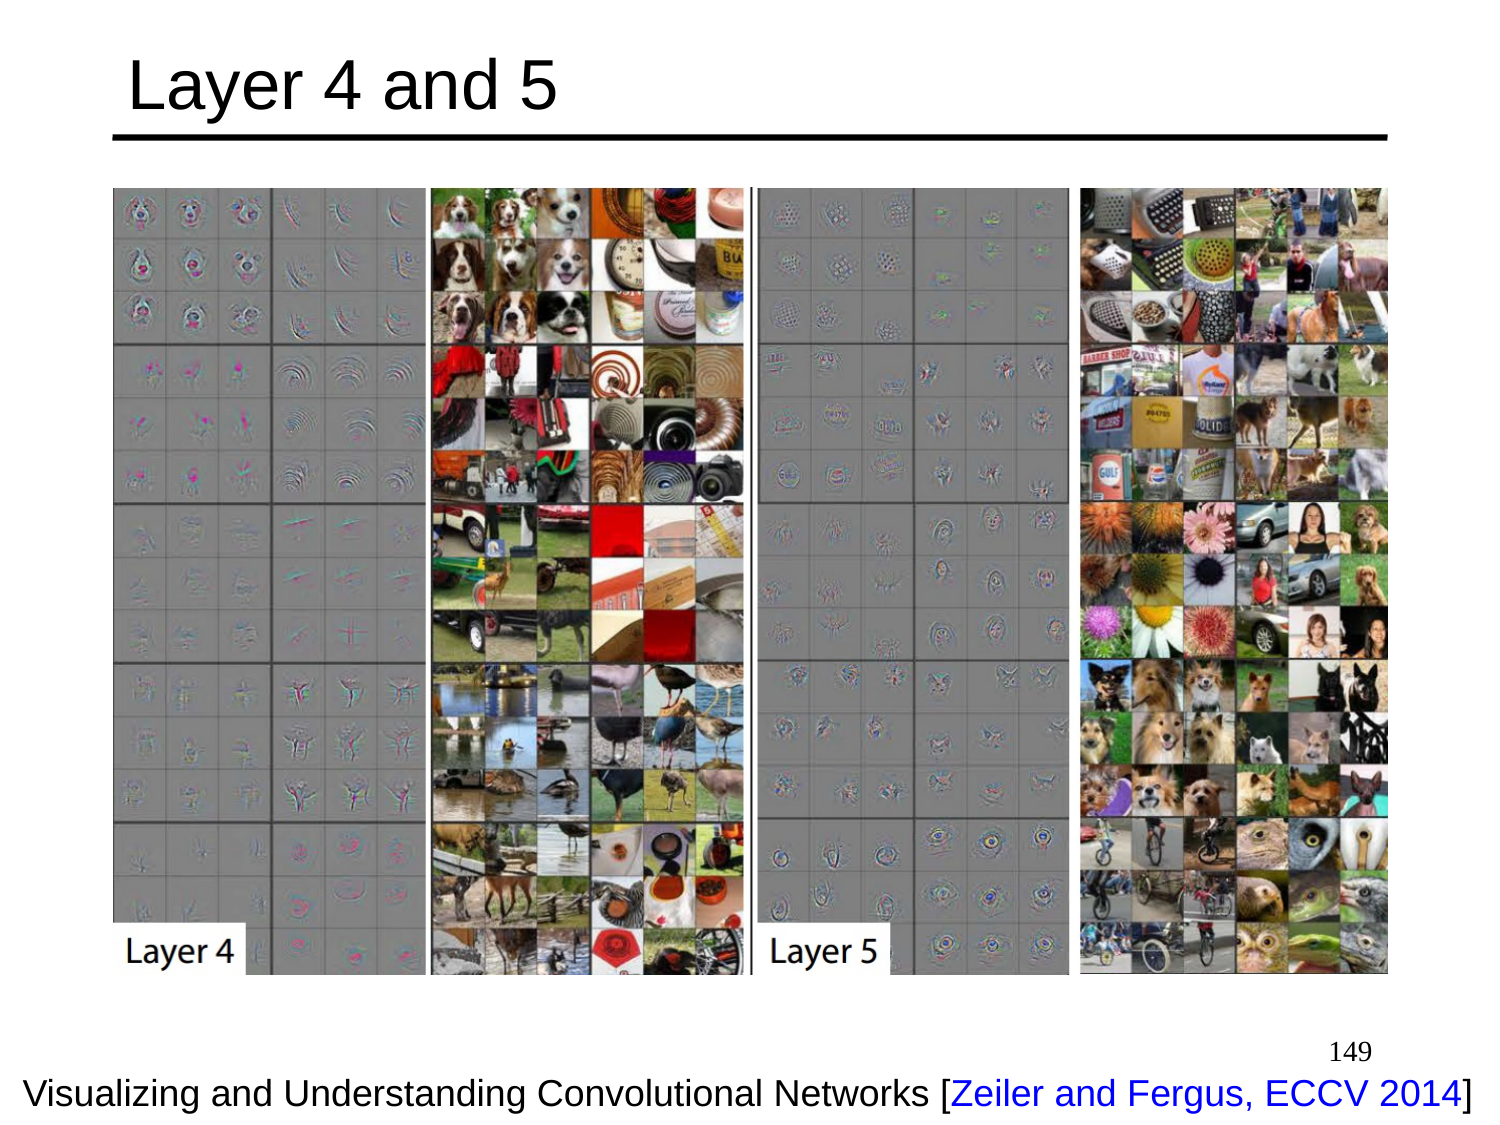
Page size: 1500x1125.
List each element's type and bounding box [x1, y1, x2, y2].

title [112, 12, 1388, 151]
list [112, 187, 1388, 975]
slide_number [1074, 1024, 1388, 1101]
text_box [3, 1061, 1492, 1122]
